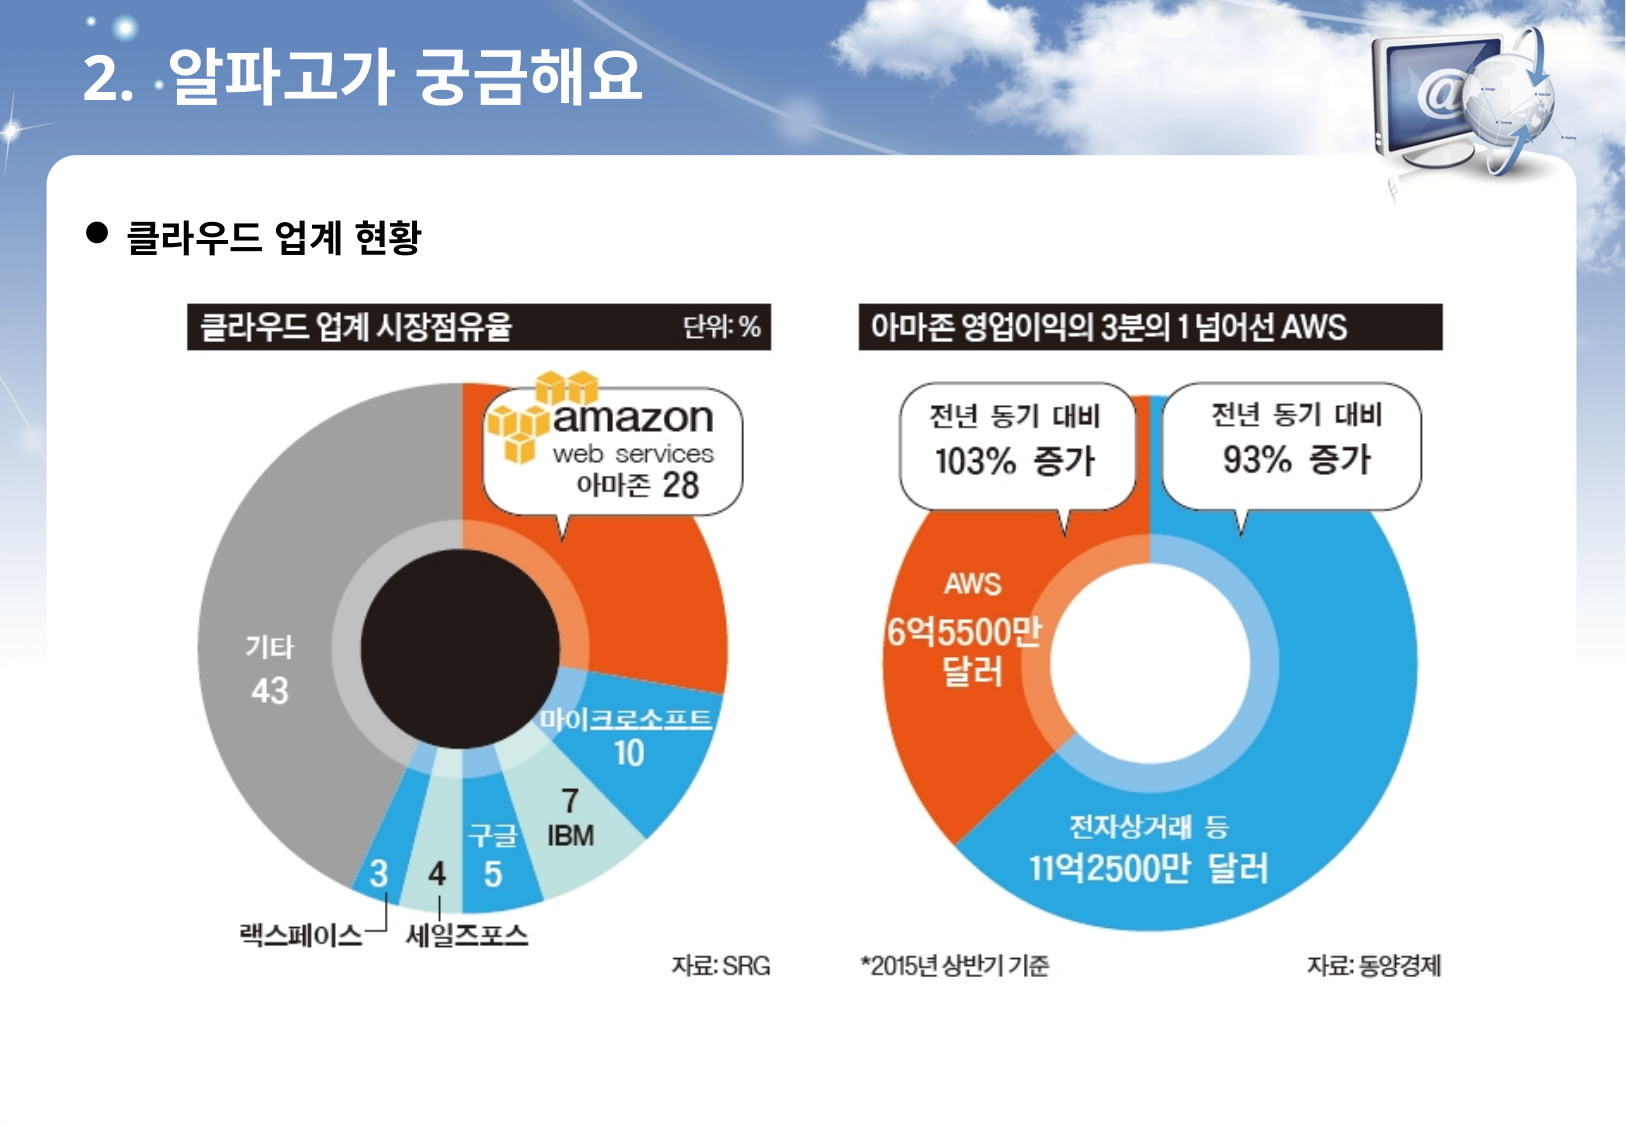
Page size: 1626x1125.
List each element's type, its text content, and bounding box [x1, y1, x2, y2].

title 클라우드 업계 현황 [68, 198, 472, 402]
text_box 2. 알파고가 궁금해요 [68, 31, 1464, 138]
picture [0, 0, 1626, 1125]
